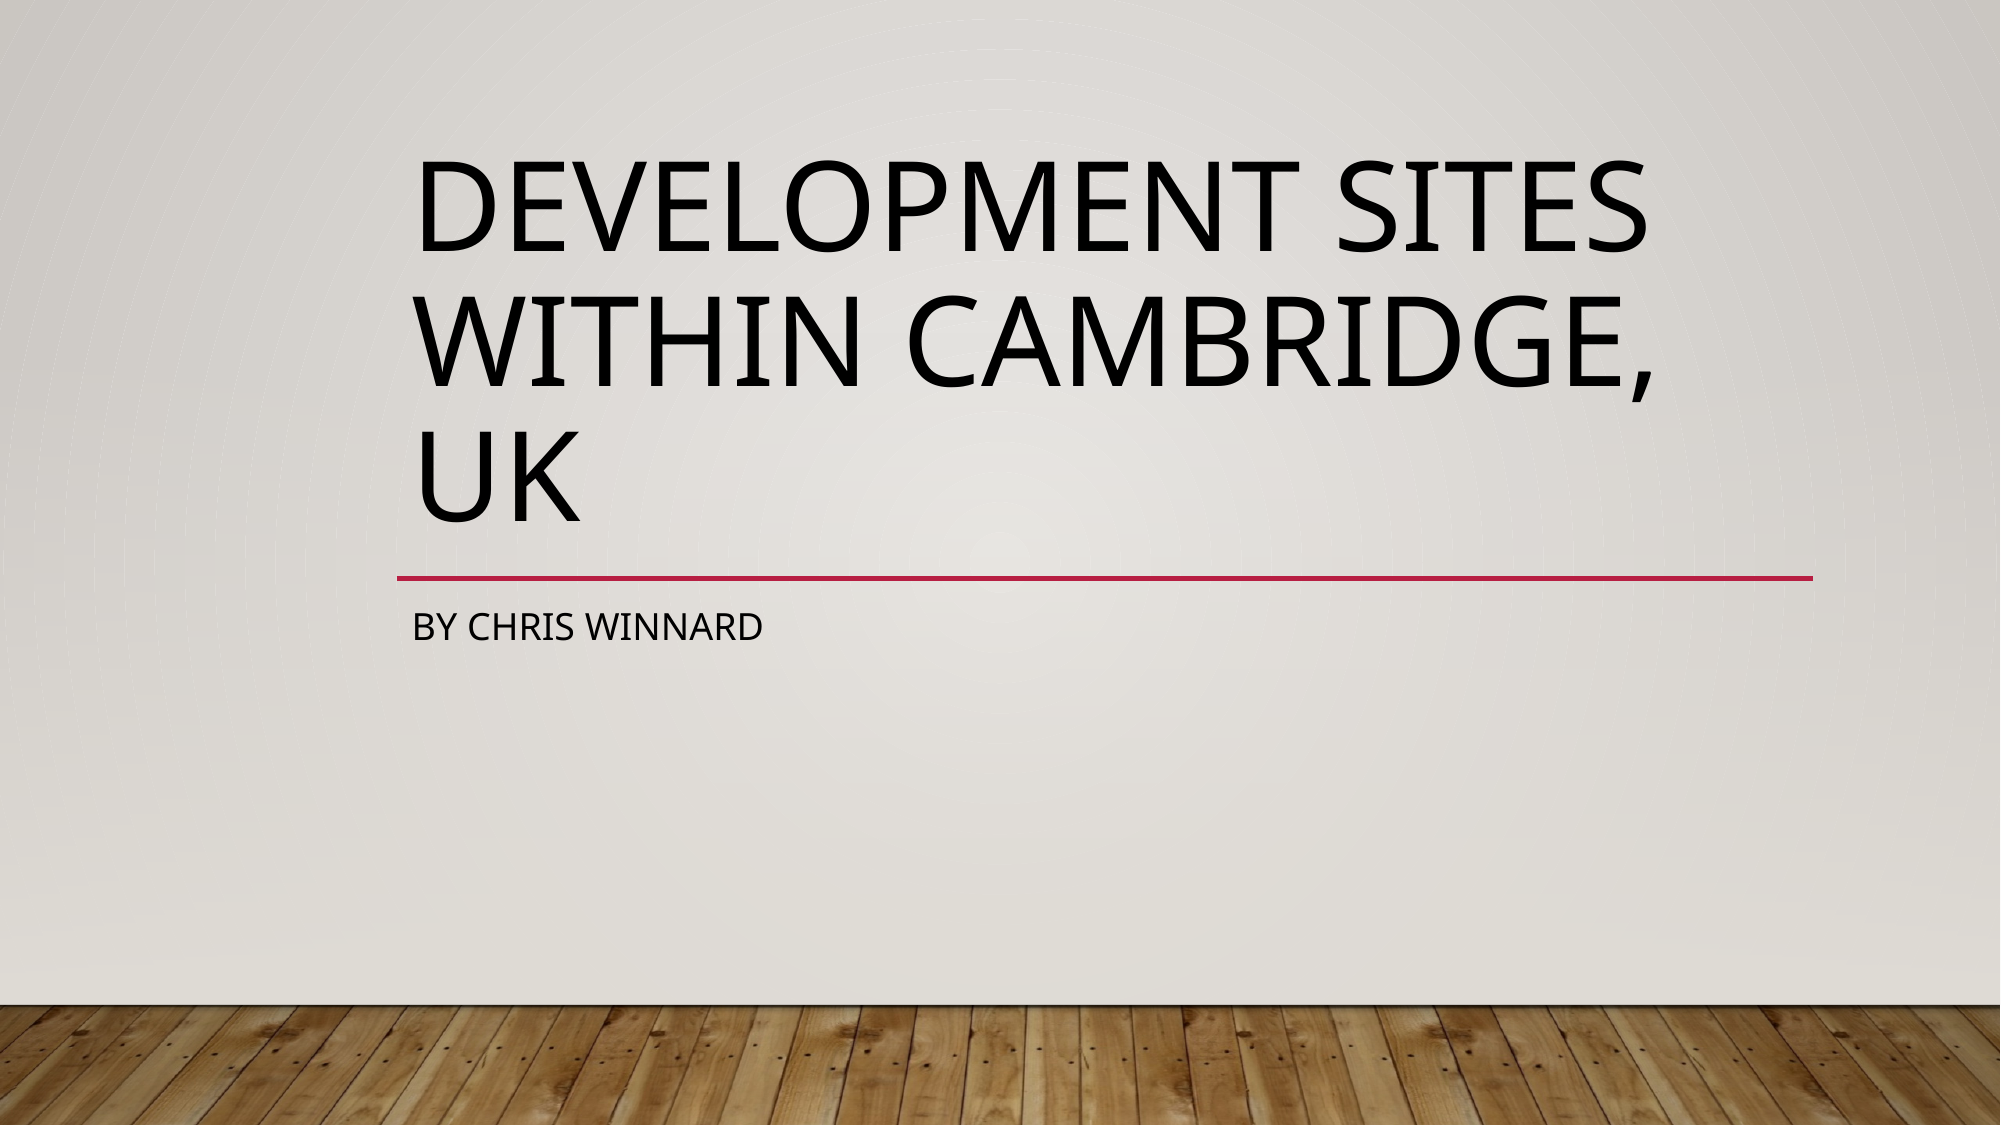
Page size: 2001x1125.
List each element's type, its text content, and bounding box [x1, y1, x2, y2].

subtitle By Chris Winnard [396, 579, 1814, 740]
picture [0, 1005, 2000, 1125]
title Development Sites within Cambridge, UK [396, 131, 1814, 549]
